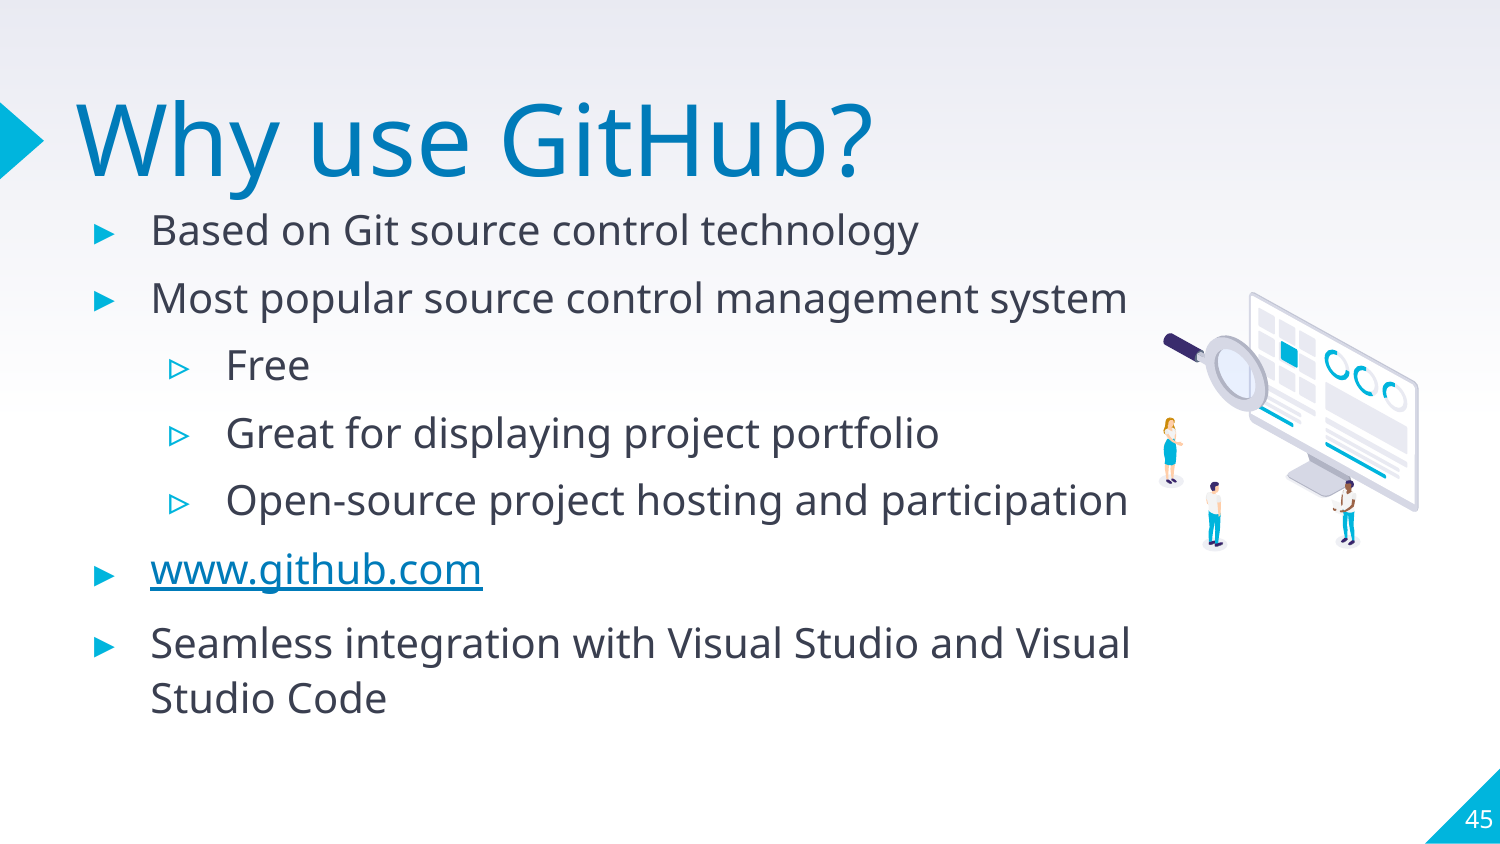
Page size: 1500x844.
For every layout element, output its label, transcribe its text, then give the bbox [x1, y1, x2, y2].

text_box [1158, 291, 1420, 552]
list Based on Git source control technology Most popular source control management system Free Great for displaying project portfolio Open-source project hosting and participation www.github.com Seamless integration with Visual Studio and Visual Studio Code [75, 199, 1169, 633]
slide_number 45 [1418, 760, 1494, 838]
title Why use GitHub? [75, 99, 1155, 199]
